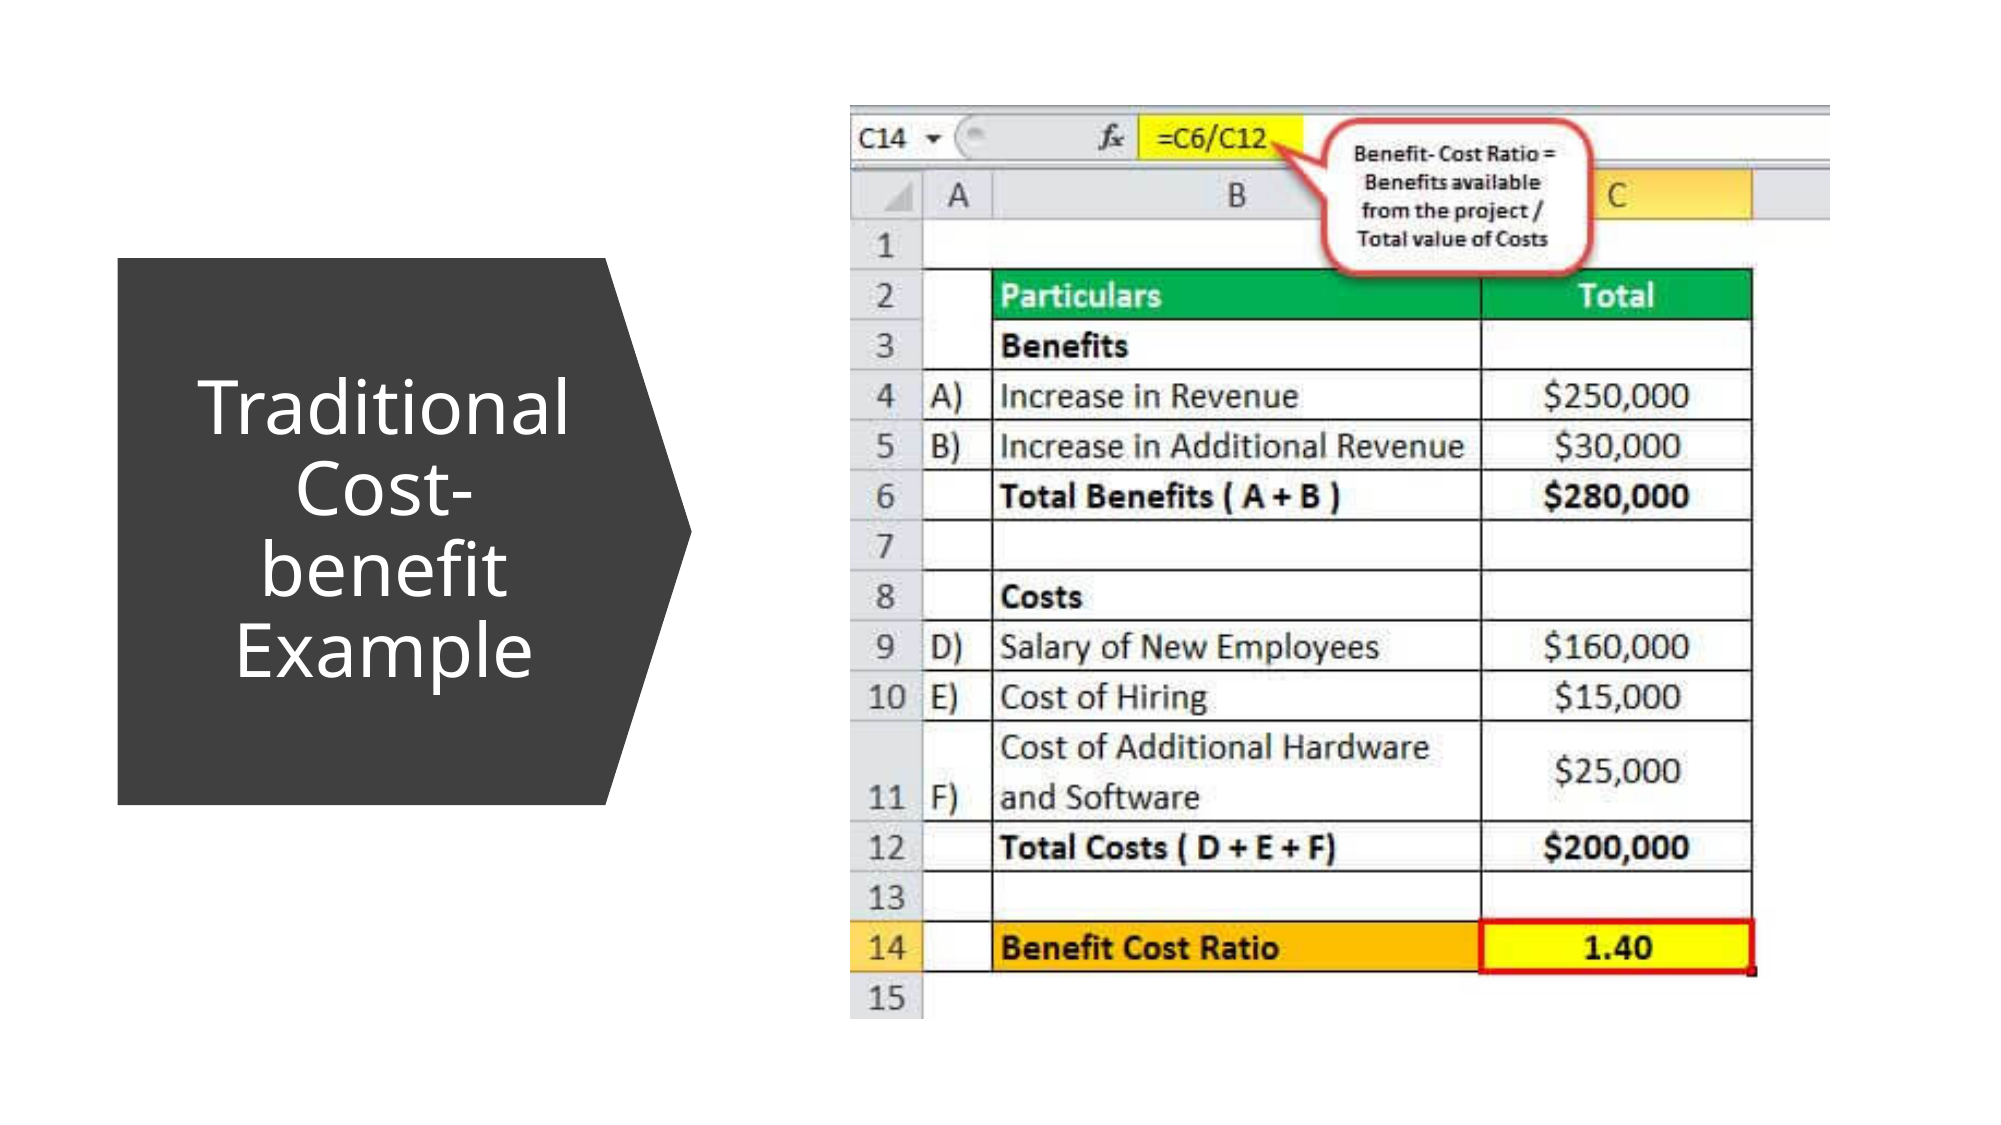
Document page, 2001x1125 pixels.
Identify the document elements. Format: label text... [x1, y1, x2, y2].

text_box [116, 257, 693, 807]
title Traditional Cost-benefit Example [168, 322, 601, 741]
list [849, 105, 1830, 1020]
